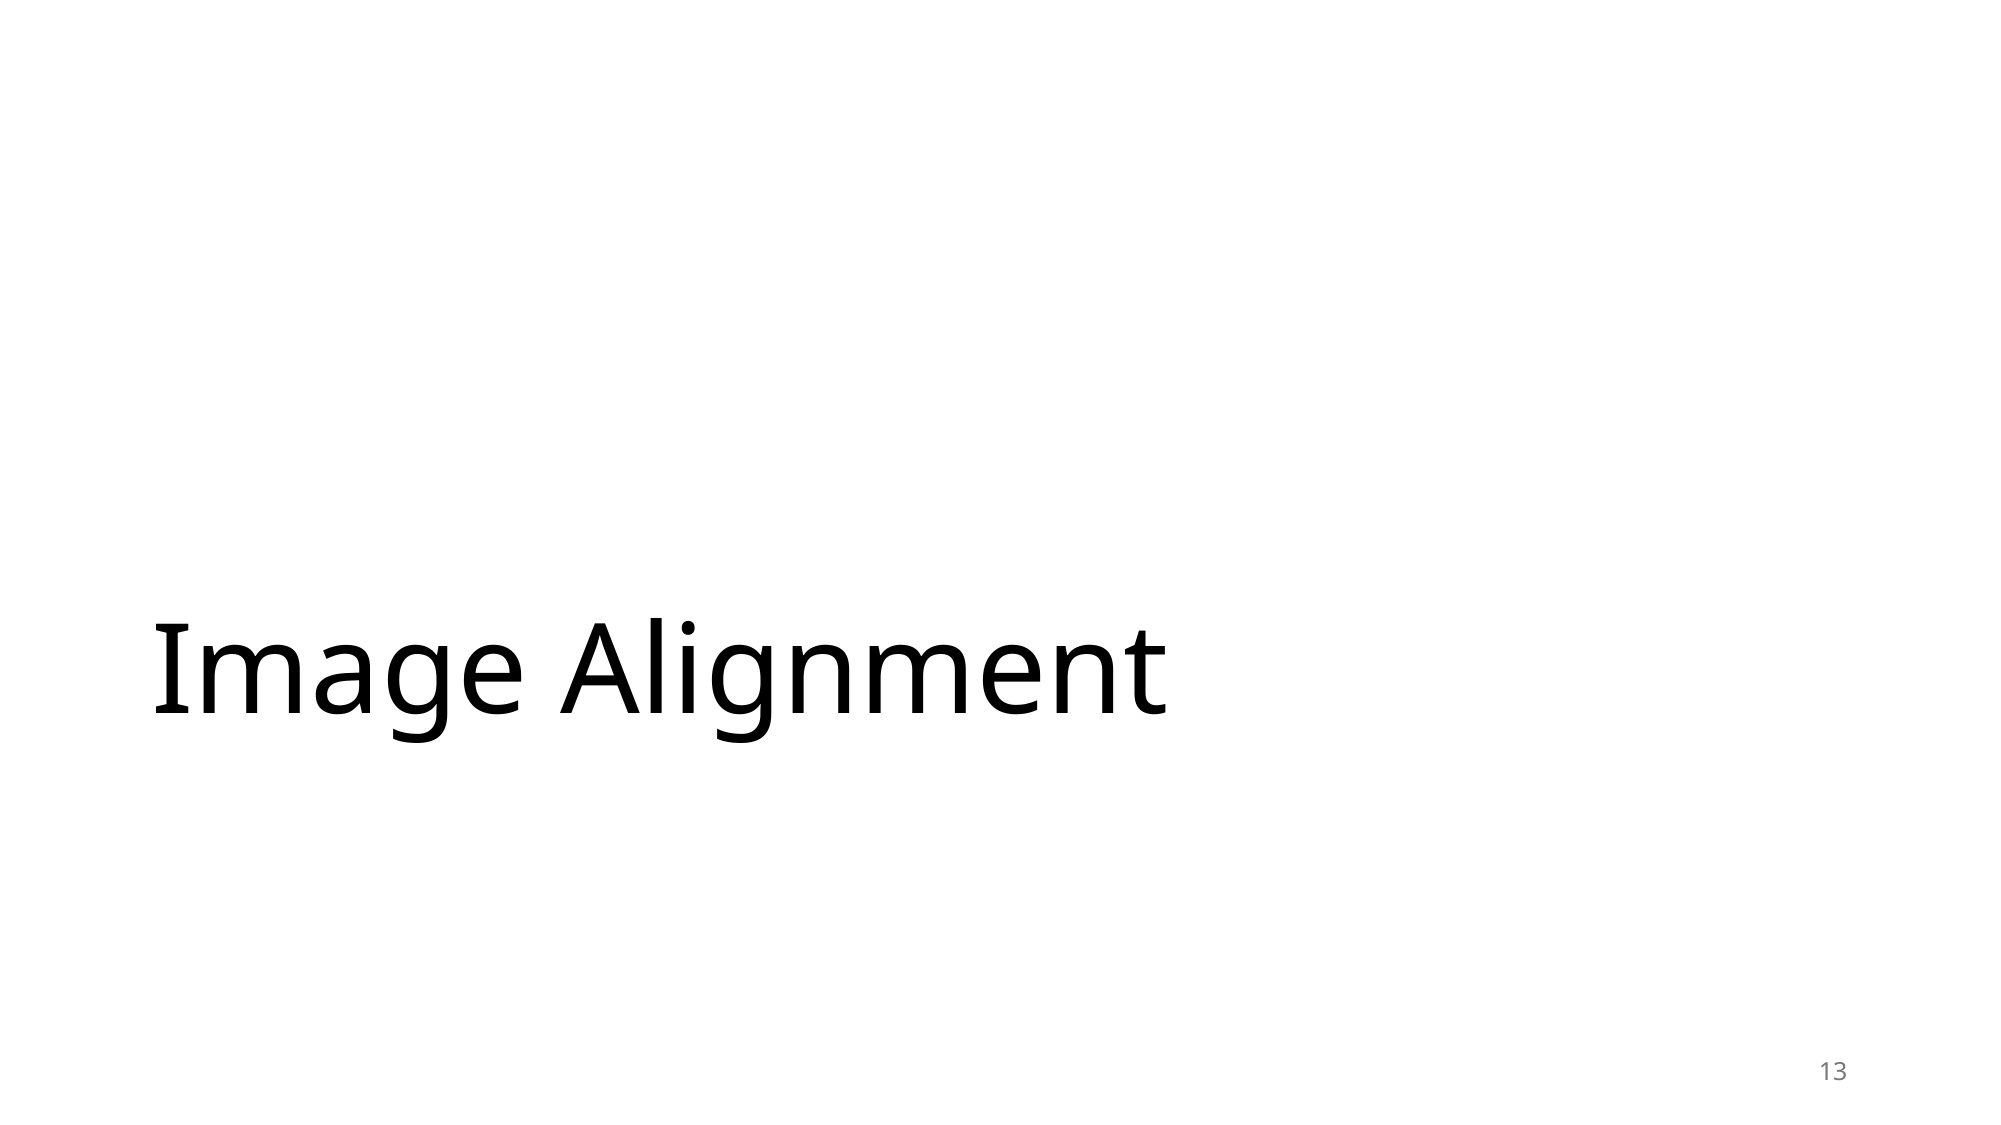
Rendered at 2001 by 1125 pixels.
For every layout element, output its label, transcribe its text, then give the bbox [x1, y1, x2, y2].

title Image Alignment [136, 280, 1862, 749]
slide_number 13 [1412, 1042, 1863, 1103]
